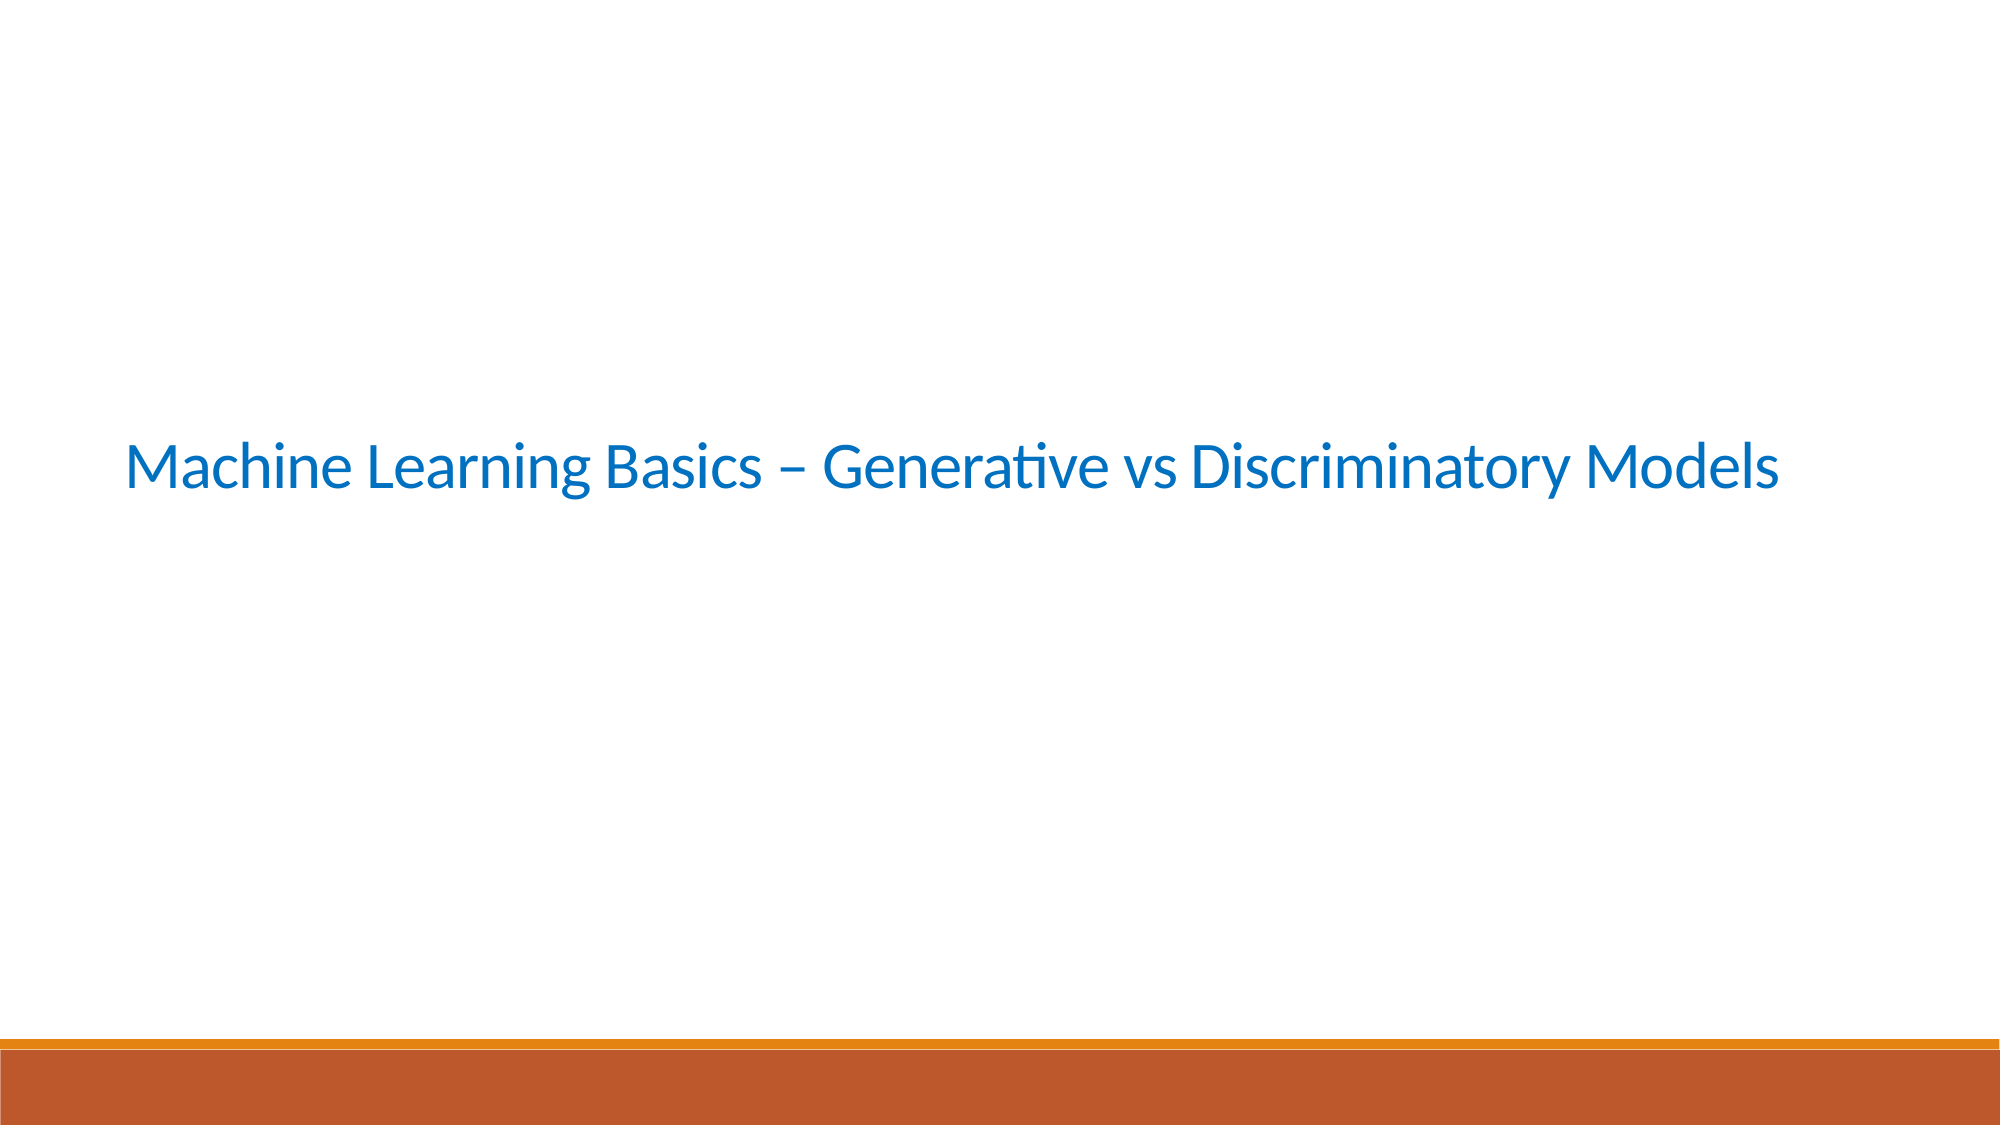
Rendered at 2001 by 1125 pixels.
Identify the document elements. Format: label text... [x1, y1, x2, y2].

title Machine Learning Basics – Generative vs Discriminatory Models [102, 348, 1803, 590]
